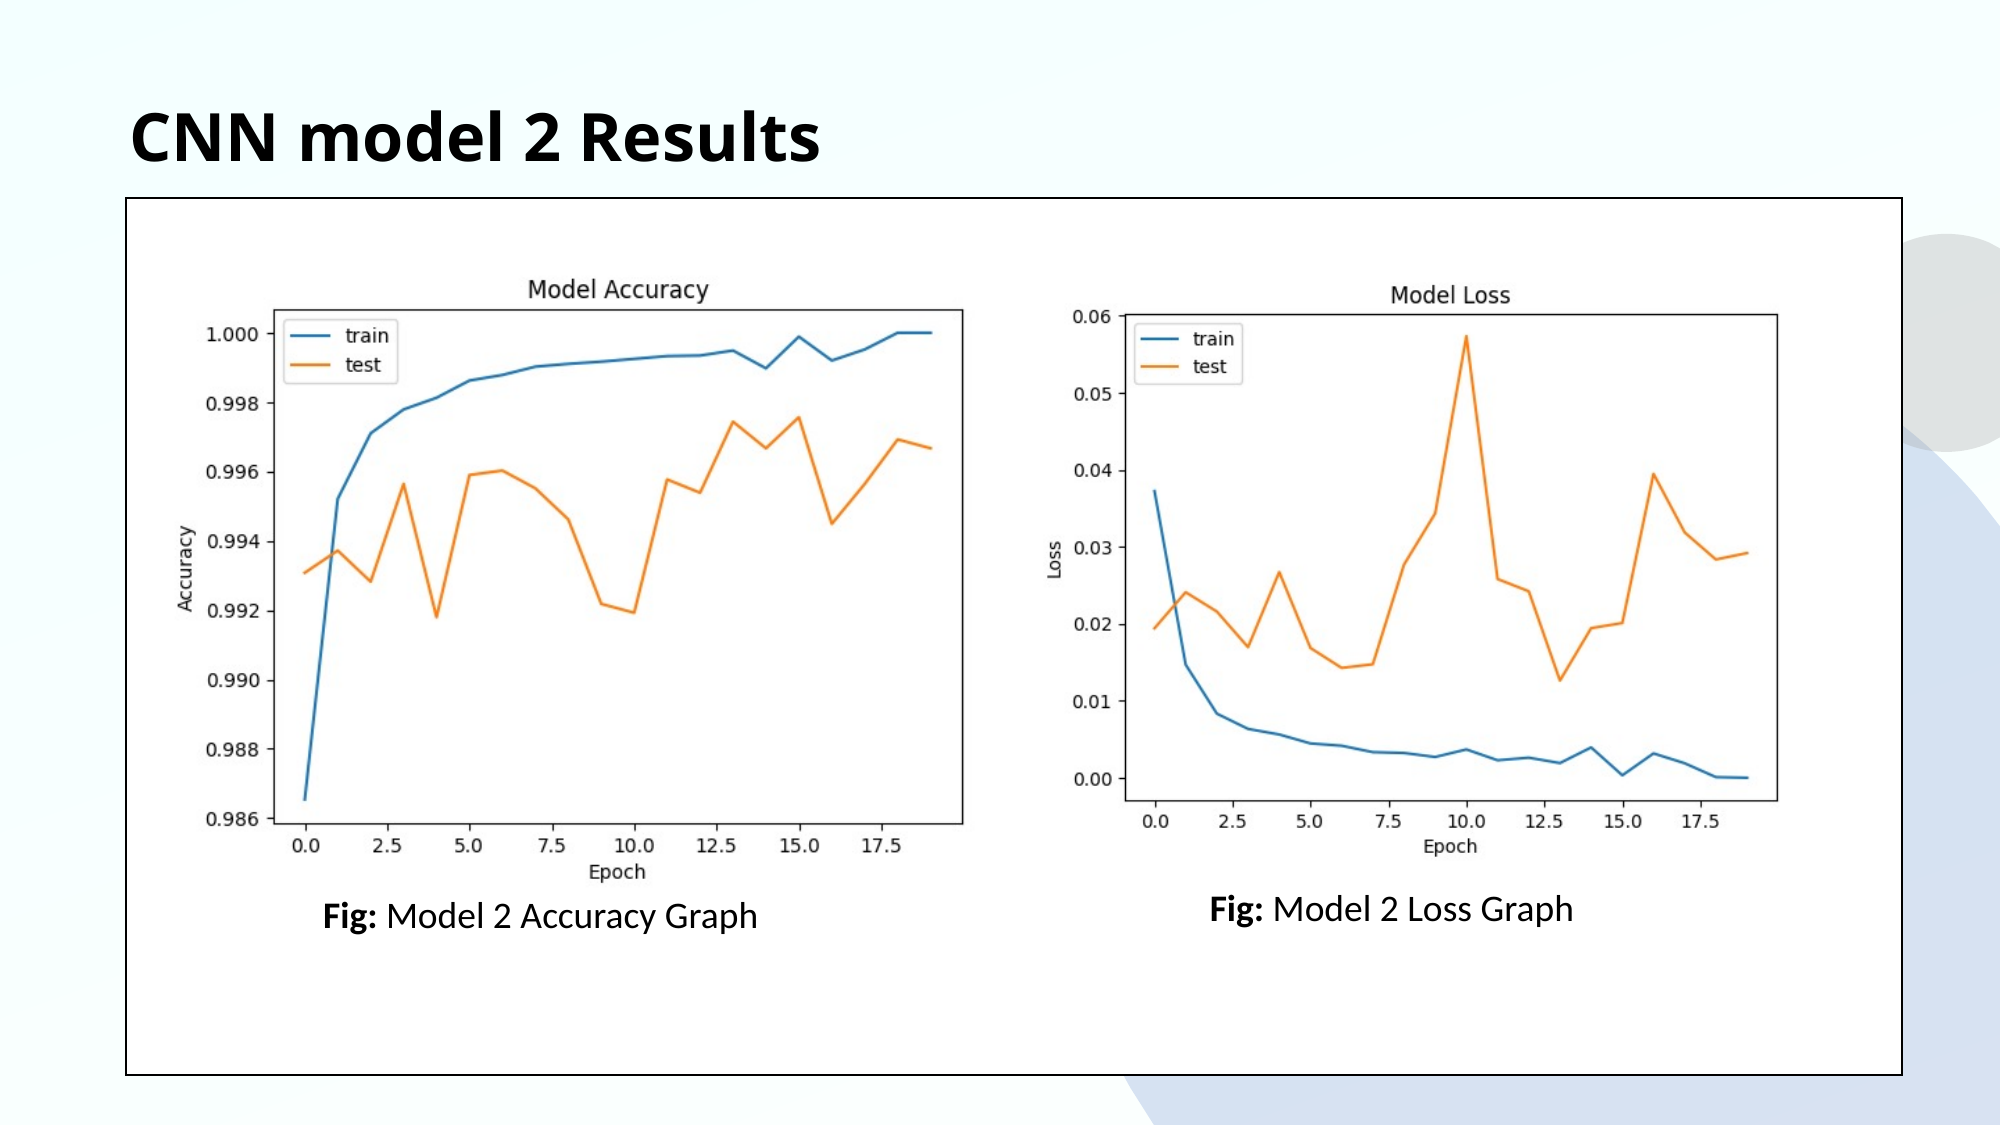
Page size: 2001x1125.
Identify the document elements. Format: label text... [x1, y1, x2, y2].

text_box [125, 197, 1903, 1076]
text_box CNN model 2 Results [114, 87, 837, 183]
text_box Fig: Model 2 Accuracy Graph [308, 897, 854, 944]
picture [164, 265, 976, 897]
text_box Fig: Model 2 Loss Graph [1194, 876, 1740, 937]
picture [1033, 272, 1790, 870]
